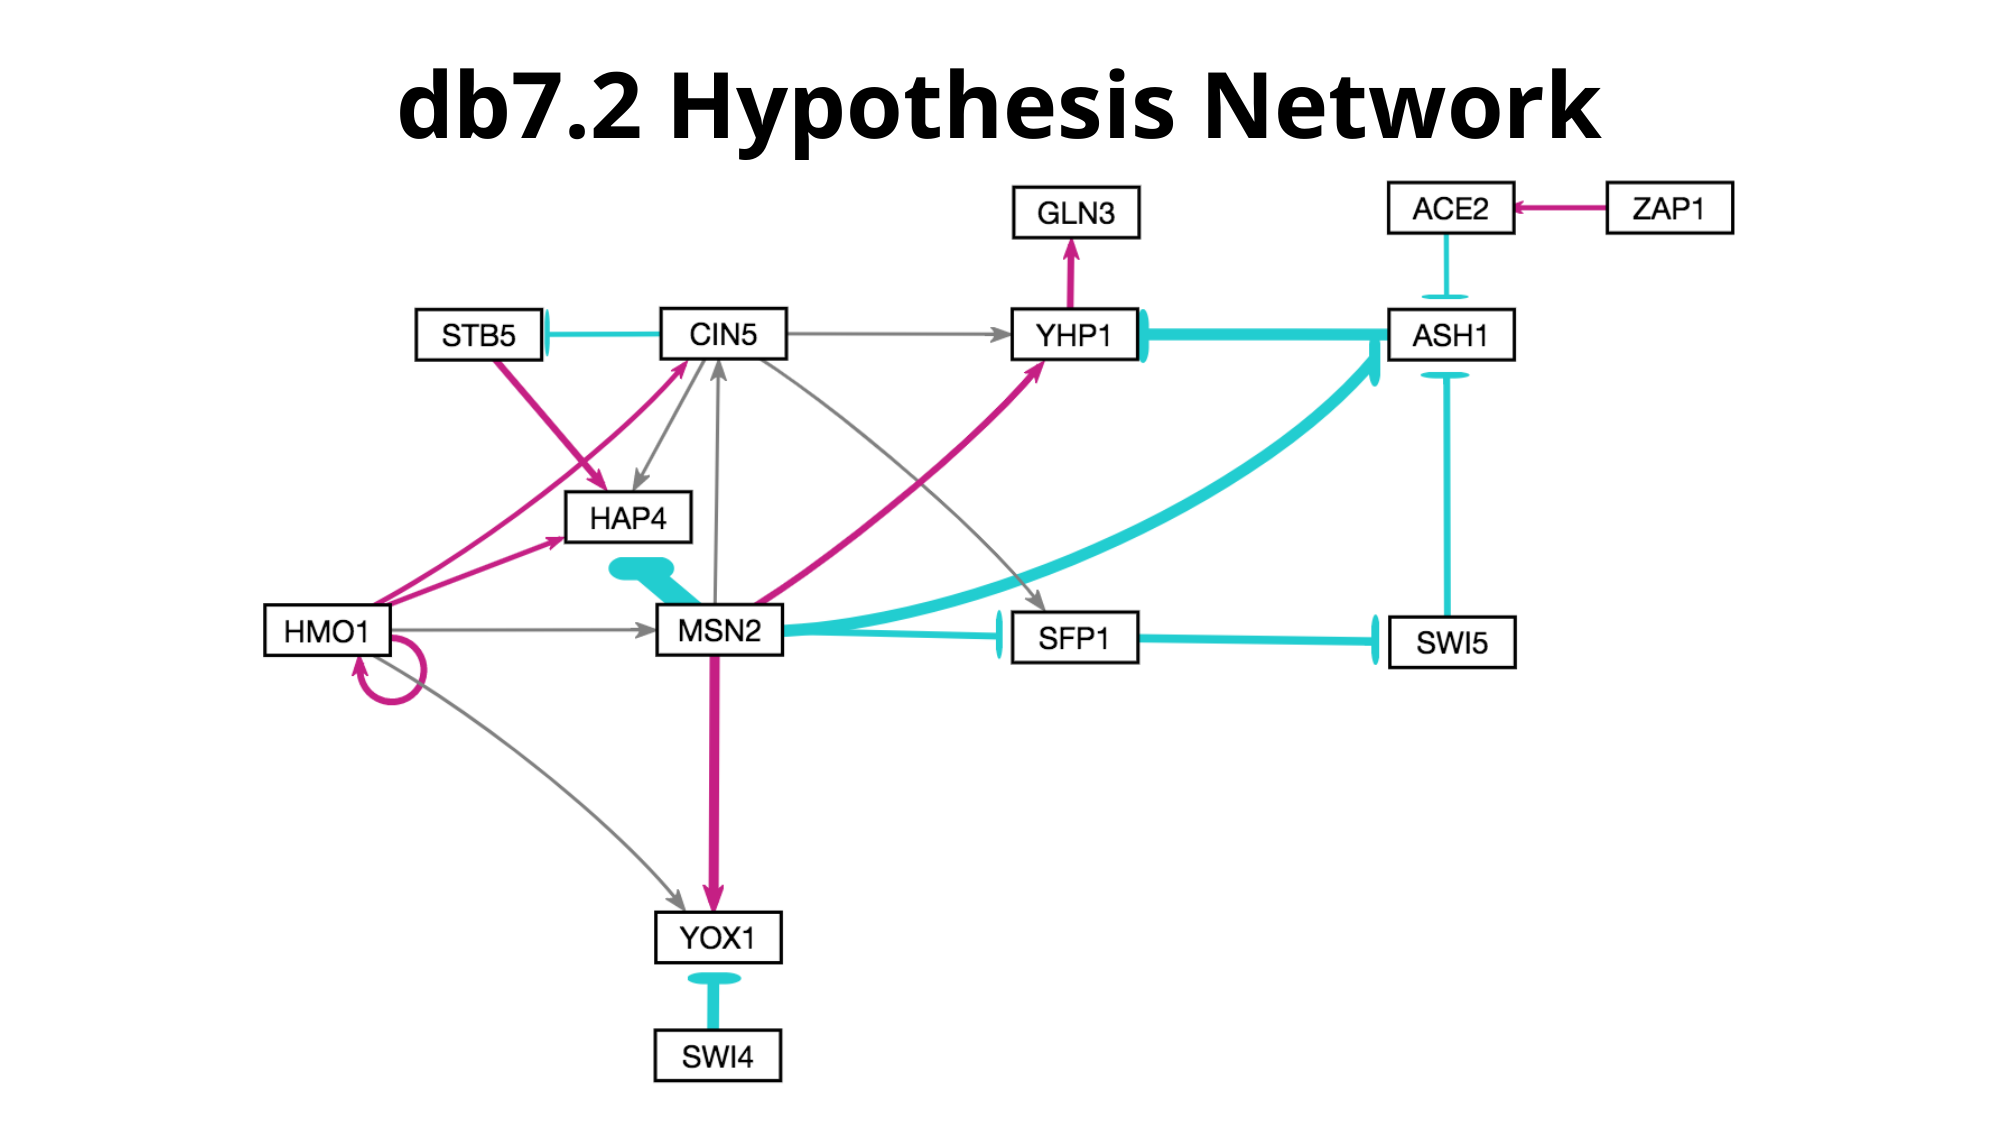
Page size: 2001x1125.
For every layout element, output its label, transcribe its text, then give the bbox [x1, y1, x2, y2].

title db7.2 Hypothesis Network [137, 0, 1863, 218]
picture [234, 160, 1767, 1098]
